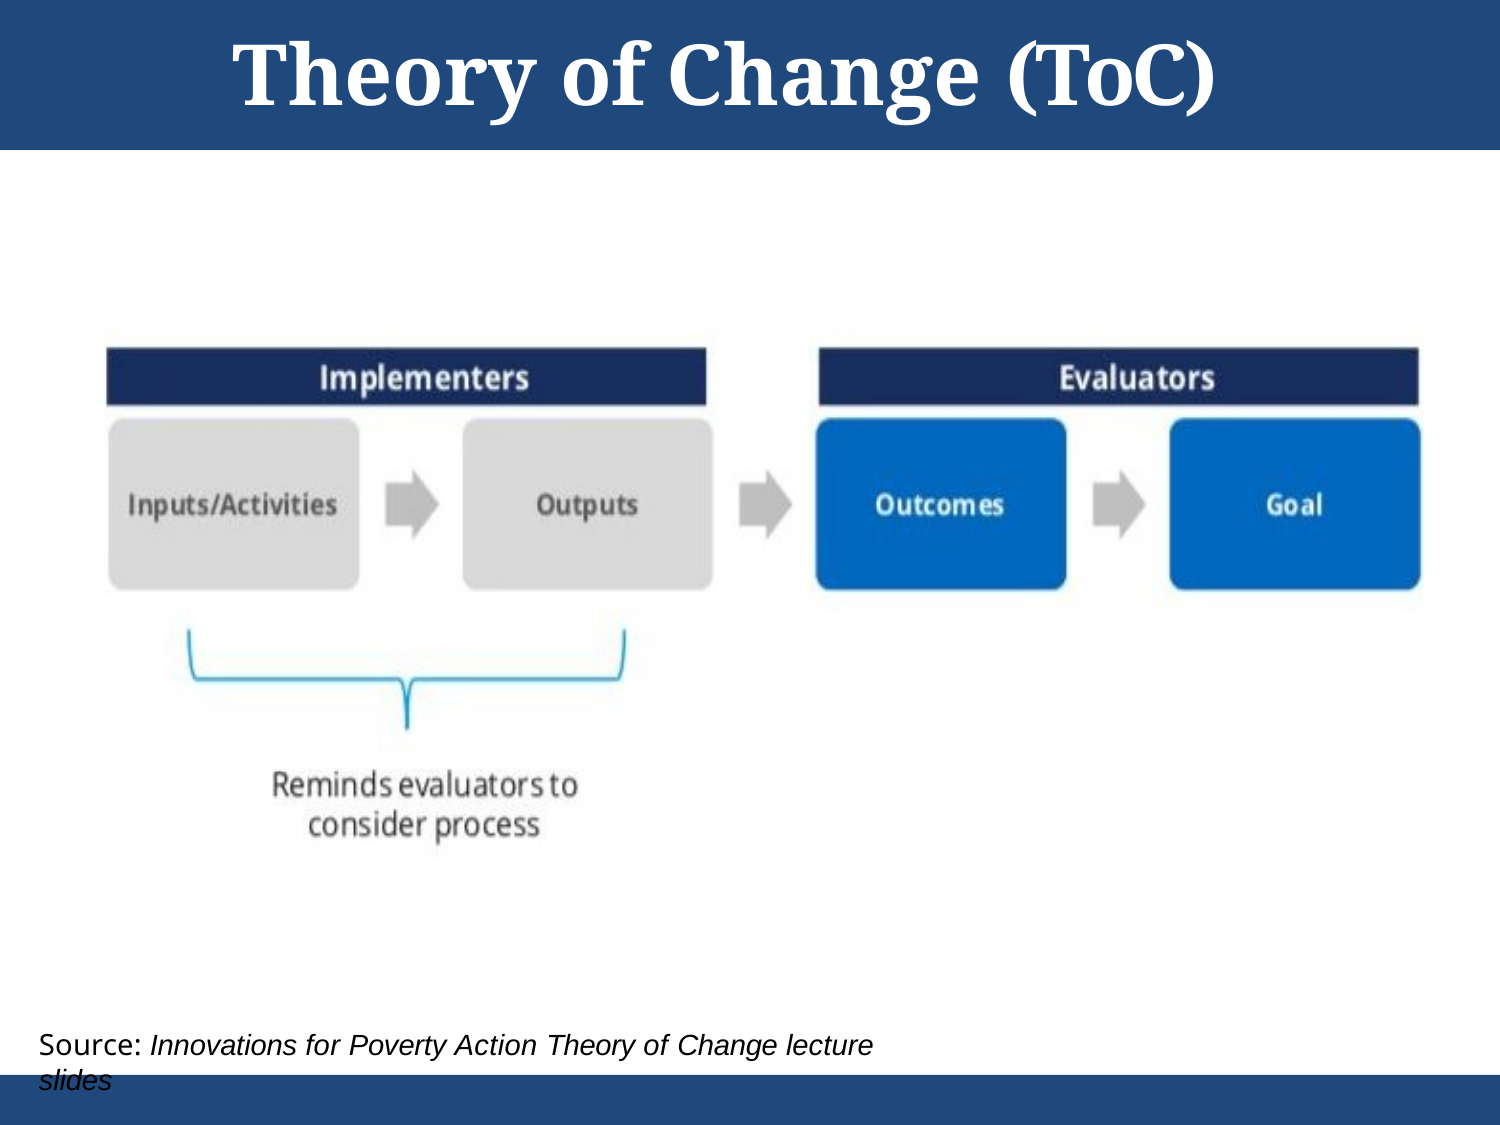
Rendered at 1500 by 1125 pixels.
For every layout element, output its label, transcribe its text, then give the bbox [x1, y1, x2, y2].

text_box [103, 328, 1425, 859]
title Theory of Change (ToC) [230, 18, 1268, 209]
text_box Source: Innovations for Poverty Action Theory of Change lecture slides DEPARTMENT OF EDUCATION [36, 1025, 957, 1125]
